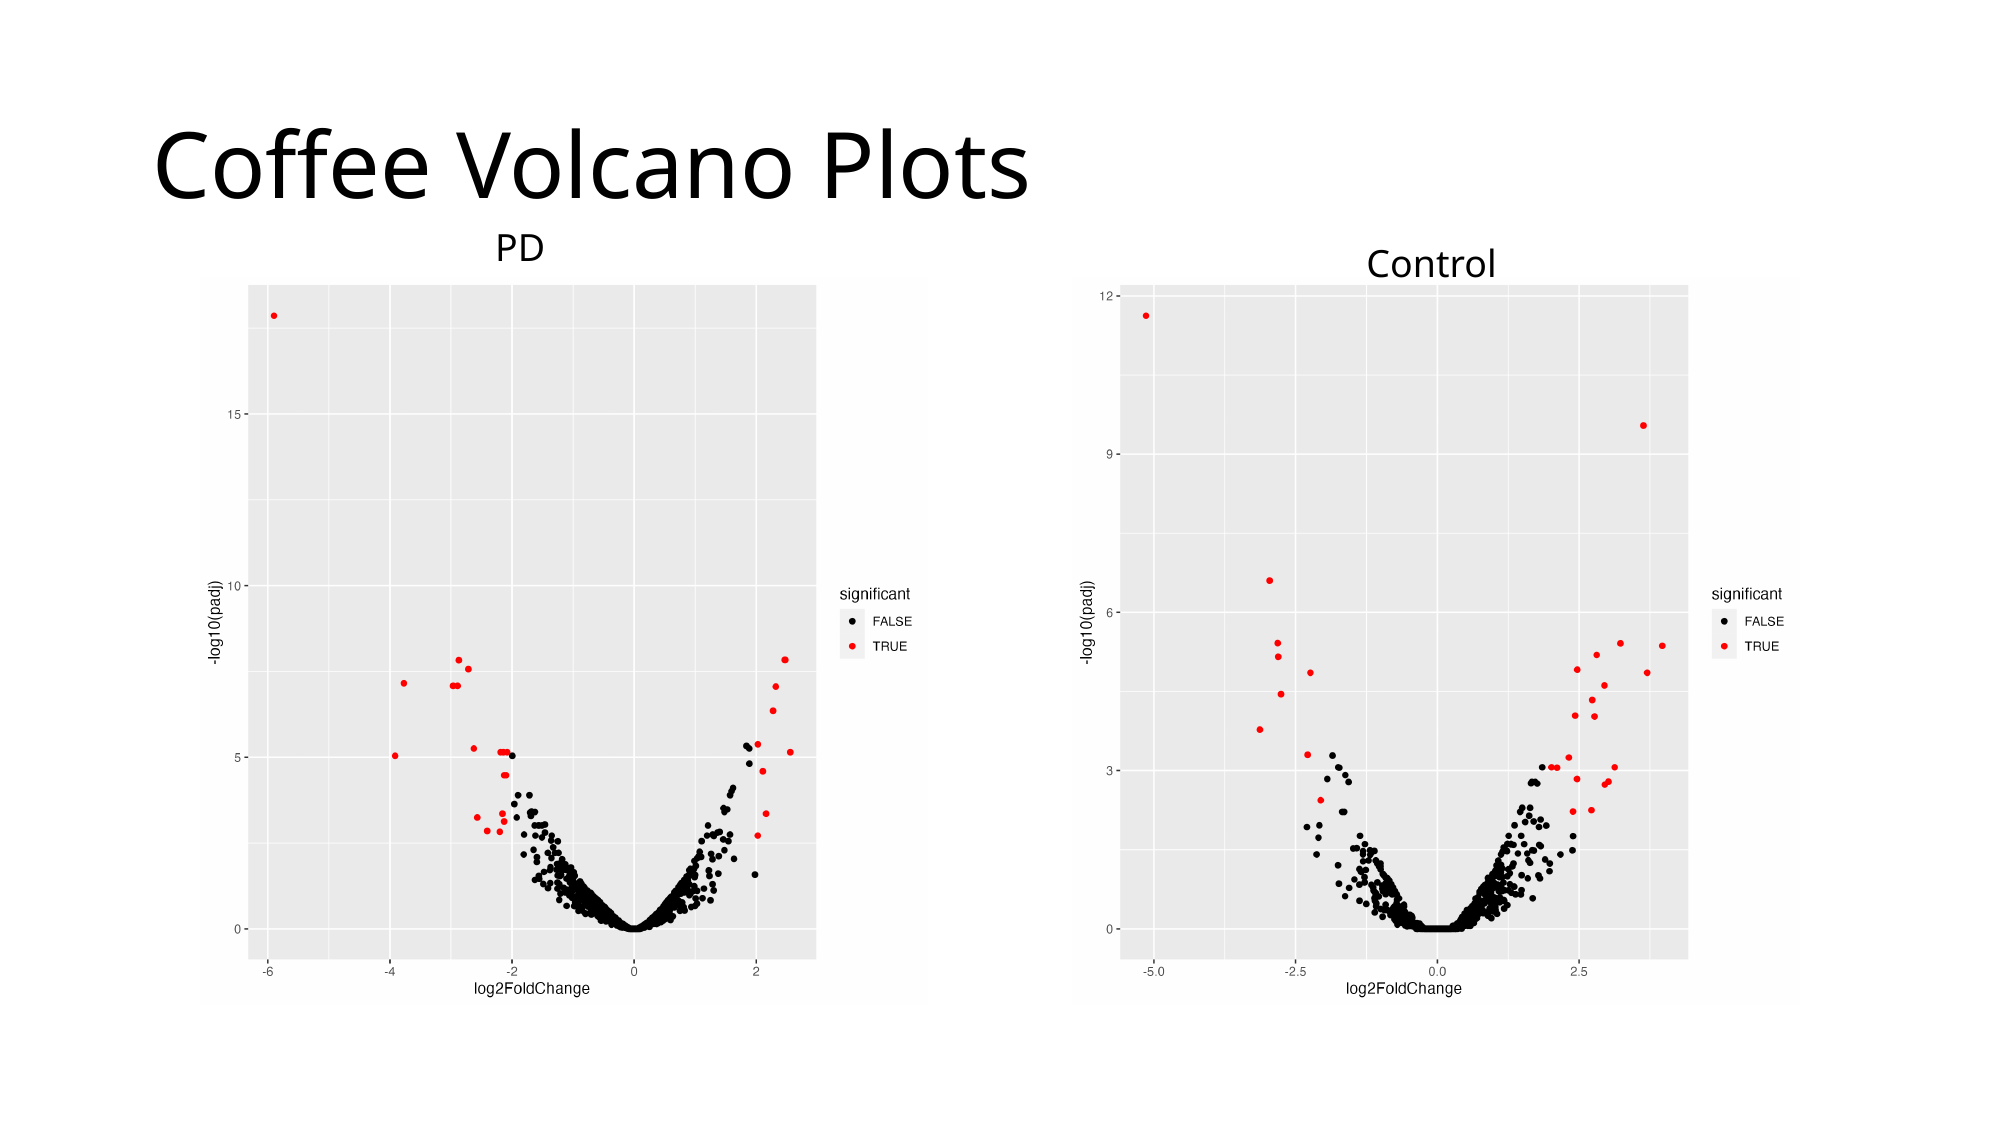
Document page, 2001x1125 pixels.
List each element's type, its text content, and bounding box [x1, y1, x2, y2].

title Coffee Volcano Plots [137, 59, 1863, 278]
text_box Control [1351, 232, 1587, 276]
picture [200, 276, 929, 1005]
picture [1071, 276, 1800, 1005]
text_box PD [480, 216, 565, 276]
